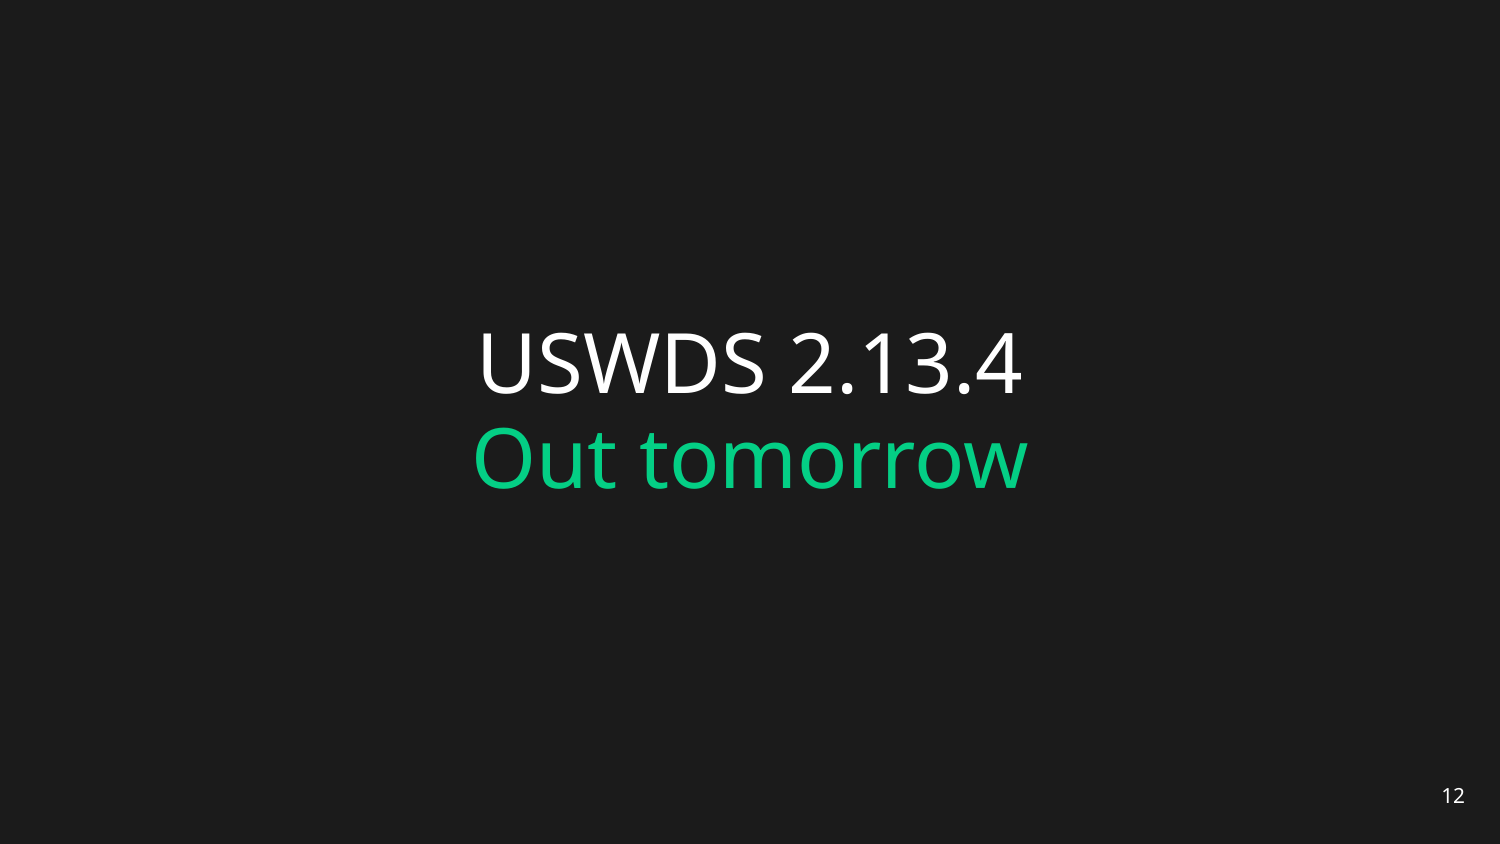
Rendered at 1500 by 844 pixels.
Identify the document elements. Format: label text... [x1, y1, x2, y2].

slide_number 12 [1389, 764, 1480, 830]
title USWDS 2.13.4 Out tomorrow [51, 72, 1449, 753]
